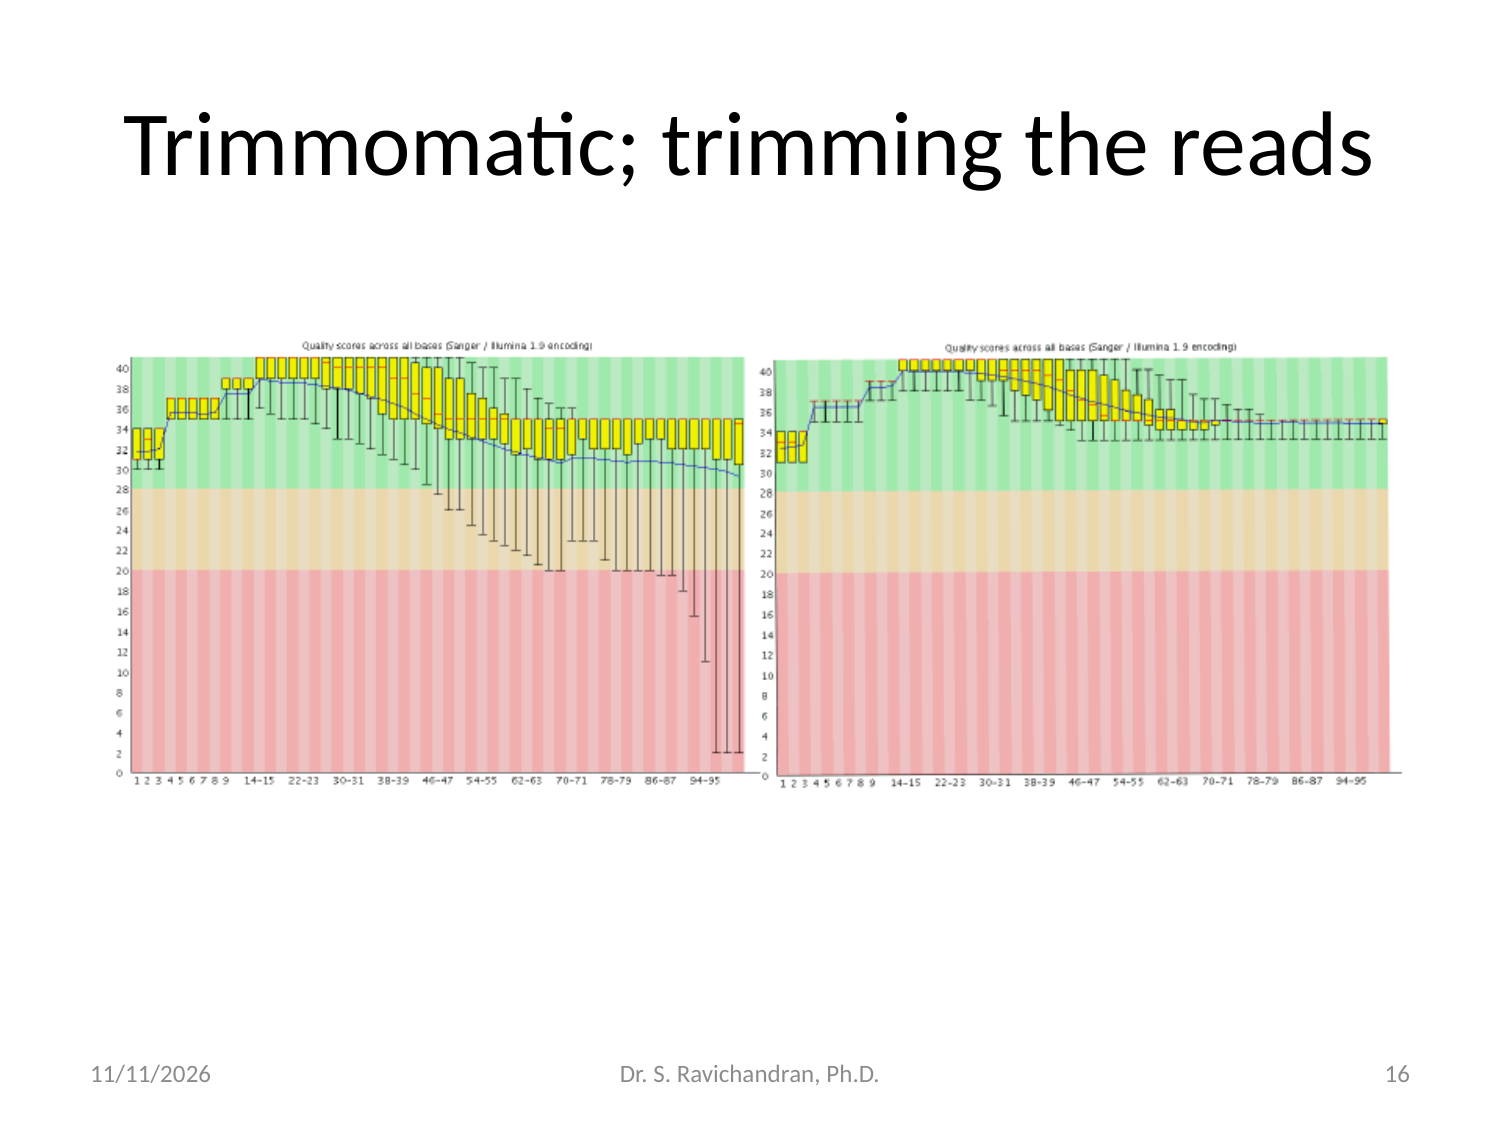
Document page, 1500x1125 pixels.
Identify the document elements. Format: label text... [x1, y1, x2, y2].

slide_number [75, 1042, 425, 1103]
slide_number 16 [1074, 1042, 1425, 1103]
title Trimmomatic; trimming the reads [74, 44, 1426, 233]
footer Dr. S. Ravichandran, Ph.D. [512, 1042, 988, 1103]
picture [90, 315, 1410, 810]
